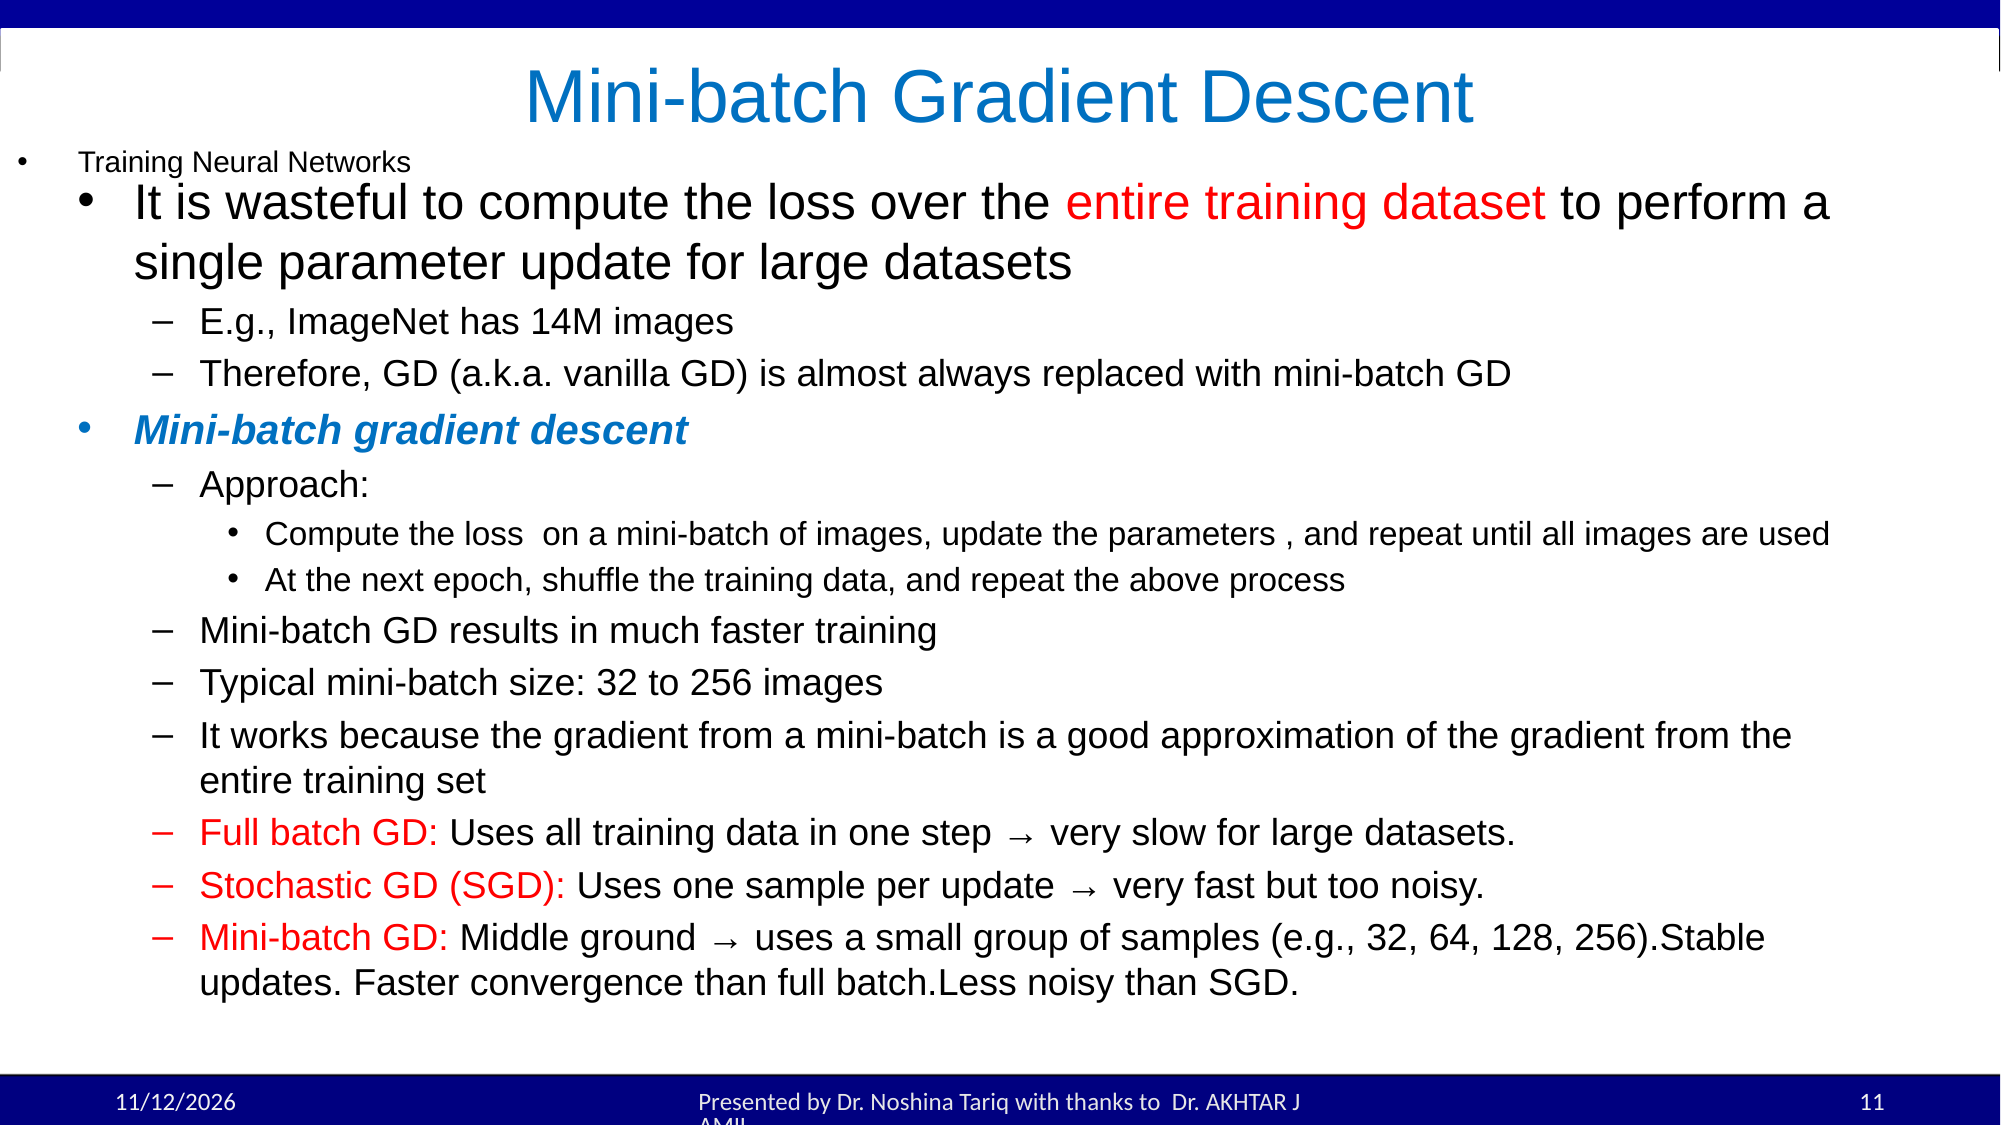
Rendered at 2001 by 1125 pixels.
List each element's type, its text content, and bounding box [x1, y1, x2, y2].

list Training Neural Networks [2, 135, 1235, 187]
footer Presented by Dr. Noshina Tariq with thanks to Dr. AKHTAR JAMIL [683, 1062, 1317, 1125]
slide_number 11 [1433, 1062, 1900, 1125]
title Mini-batch Gradient Descent [99, 23, 1900, 161]
slide_number 09-Oct-25 [99, 1062, 567, 1125]
picture [0, 0, 2001, 1125]
